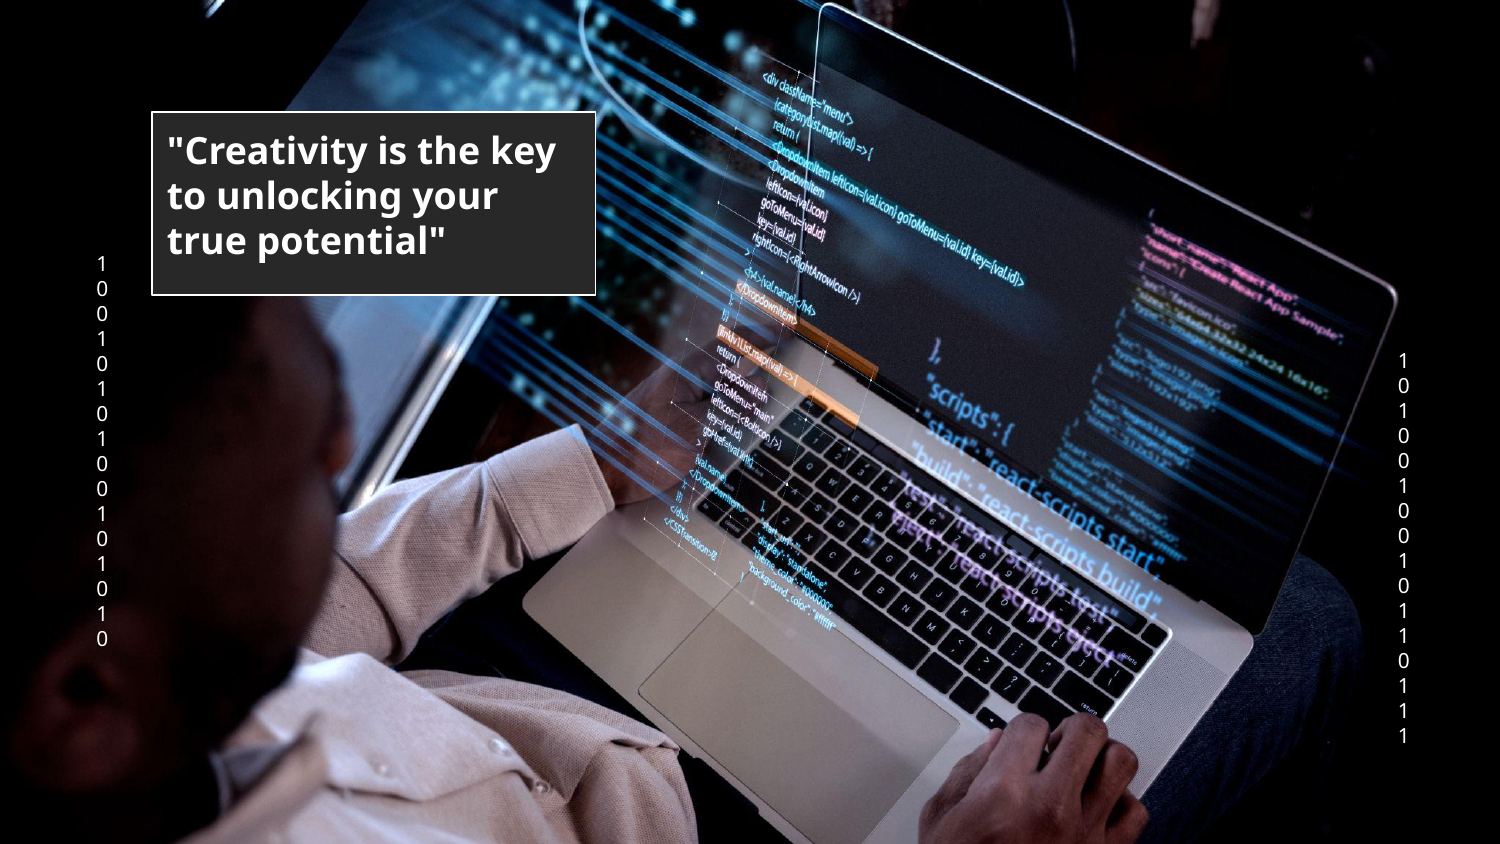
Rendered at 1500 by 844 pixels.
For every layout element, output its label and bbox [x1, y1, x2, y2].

picture [0, 0, 1500, 844]
text_box [81, 235, 1419, 753]
